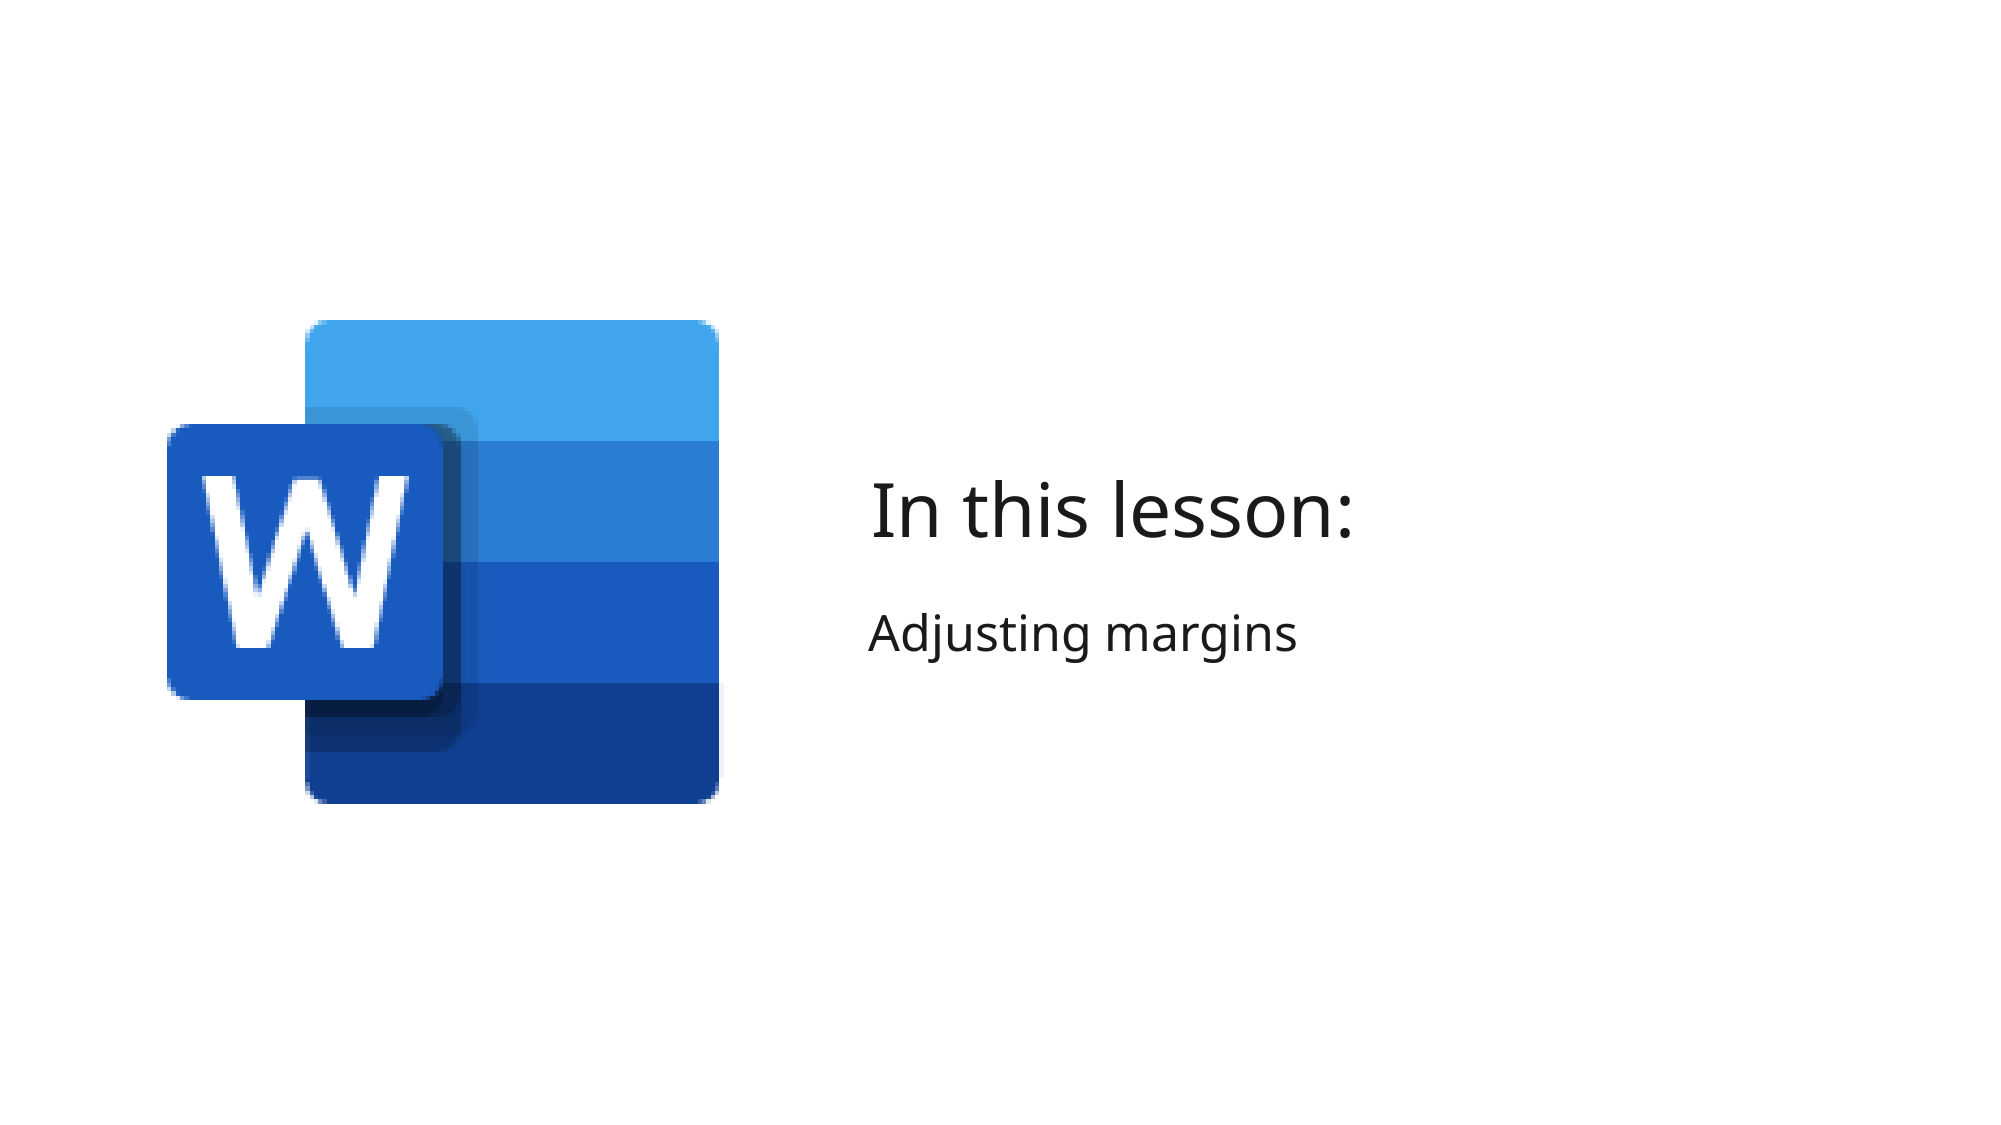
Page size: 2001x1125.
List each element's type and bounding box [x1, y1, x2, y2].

text_box [880, 462, 1346, 663]
picture [90, 226, 763, 899]
